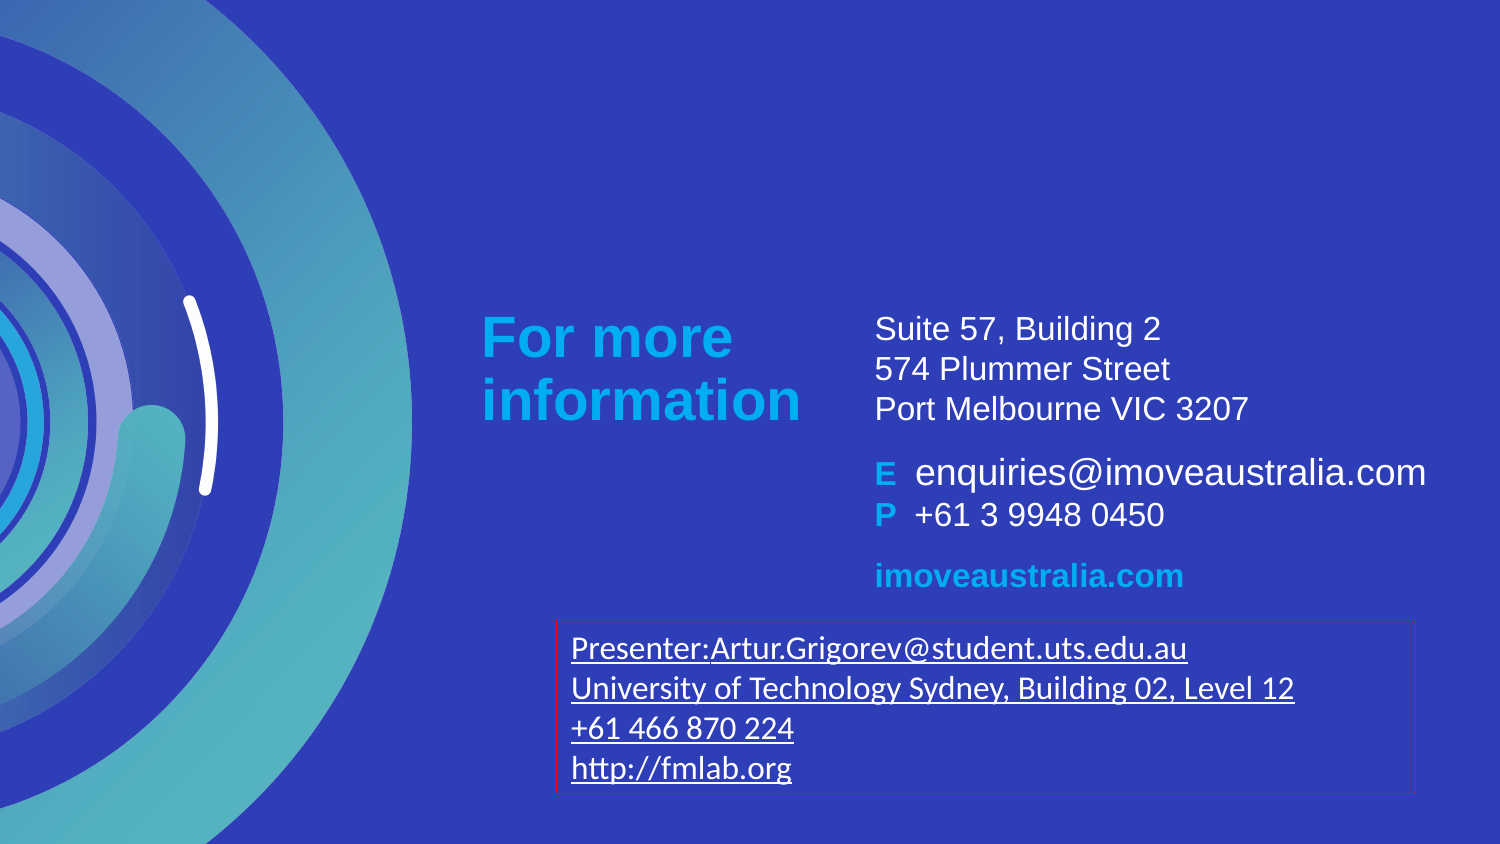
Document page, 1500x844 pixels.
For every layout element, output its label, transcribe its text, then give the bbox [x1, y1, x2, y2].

picture [0, 0, 412, 844]
text_box Presenter: Artur.Grigorev@student.uts.edu.au University of Technology Sydney, Building 02, Level 12 +61 466 870 224 http://fmlab.org [556, 619, 1416, 794]
